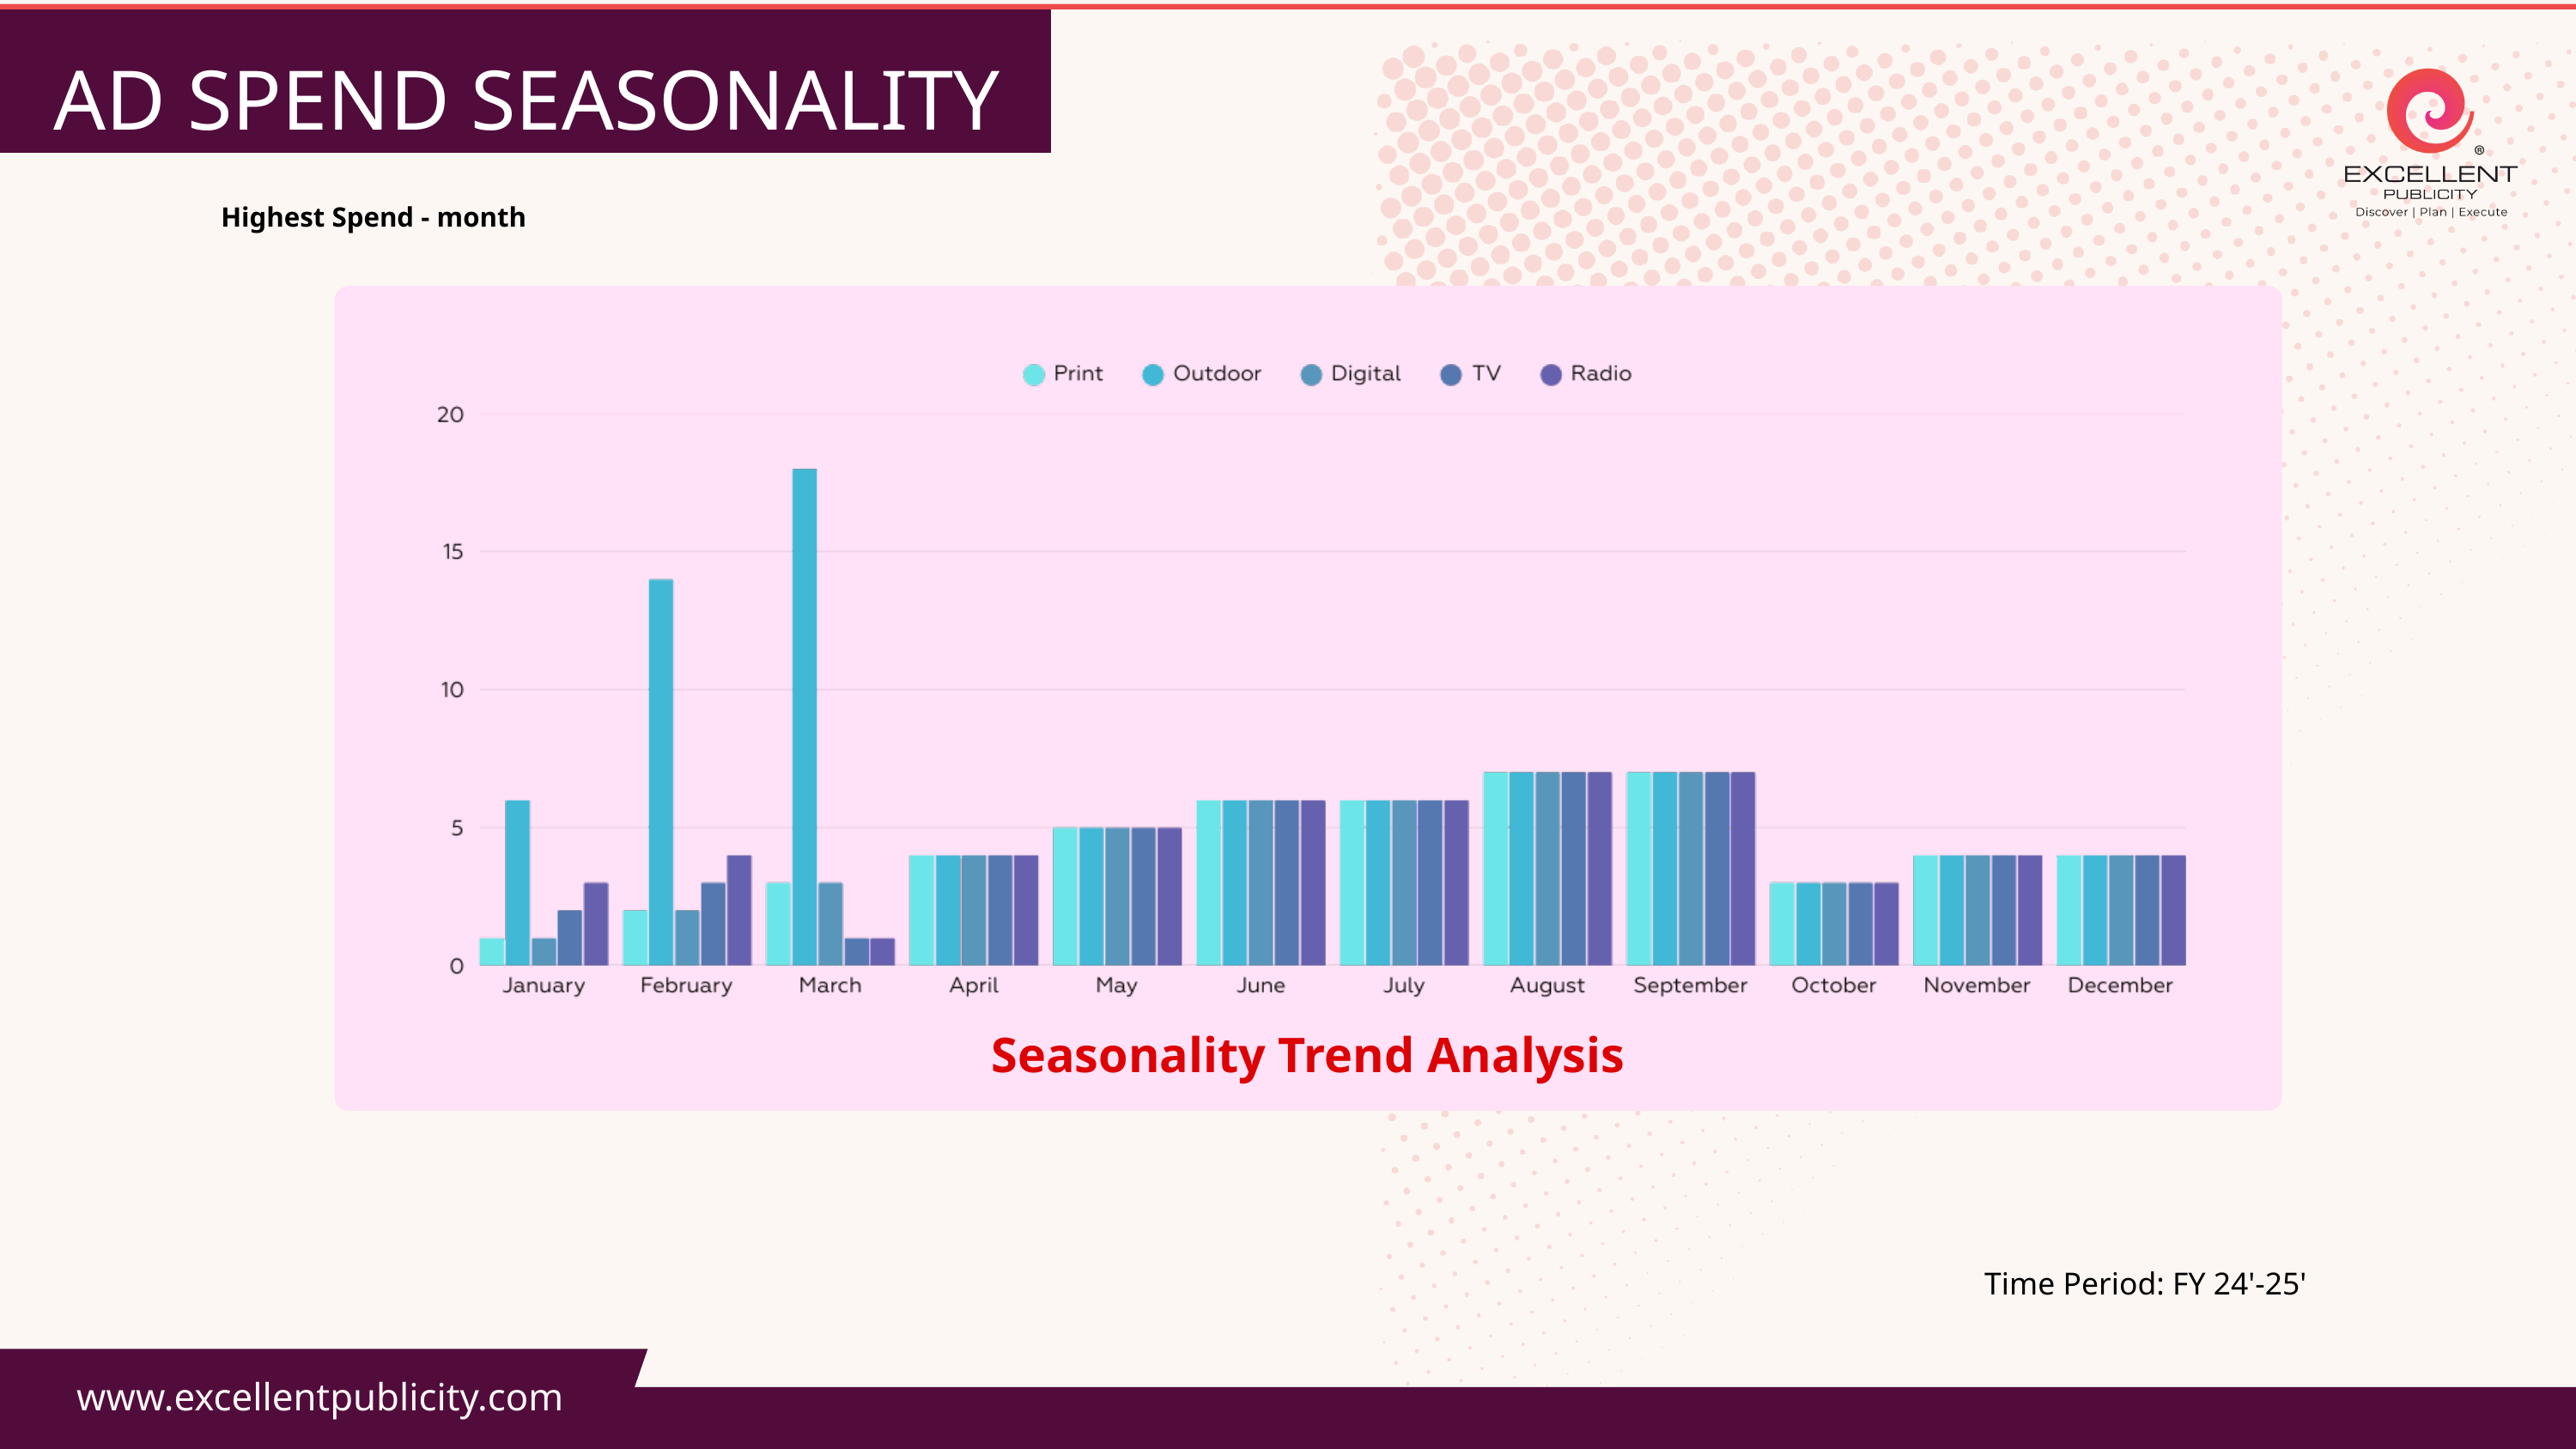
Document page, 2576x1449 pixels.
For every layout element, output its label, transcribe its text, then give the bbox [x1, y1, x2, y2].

text_box [2339, 52, 2524, 237]
text_box Highest Spend - month [221, 195, 237, 233]
text_box Time Period: FY 24'-25' [1979, 1258, 2312, 1302]
picture [243, 161, 2379, 1191]
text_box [0, 1349, 2576, 1449]
text_box [1370, 38, 2576, 1348]
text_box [0, 6, 1052, 154]
